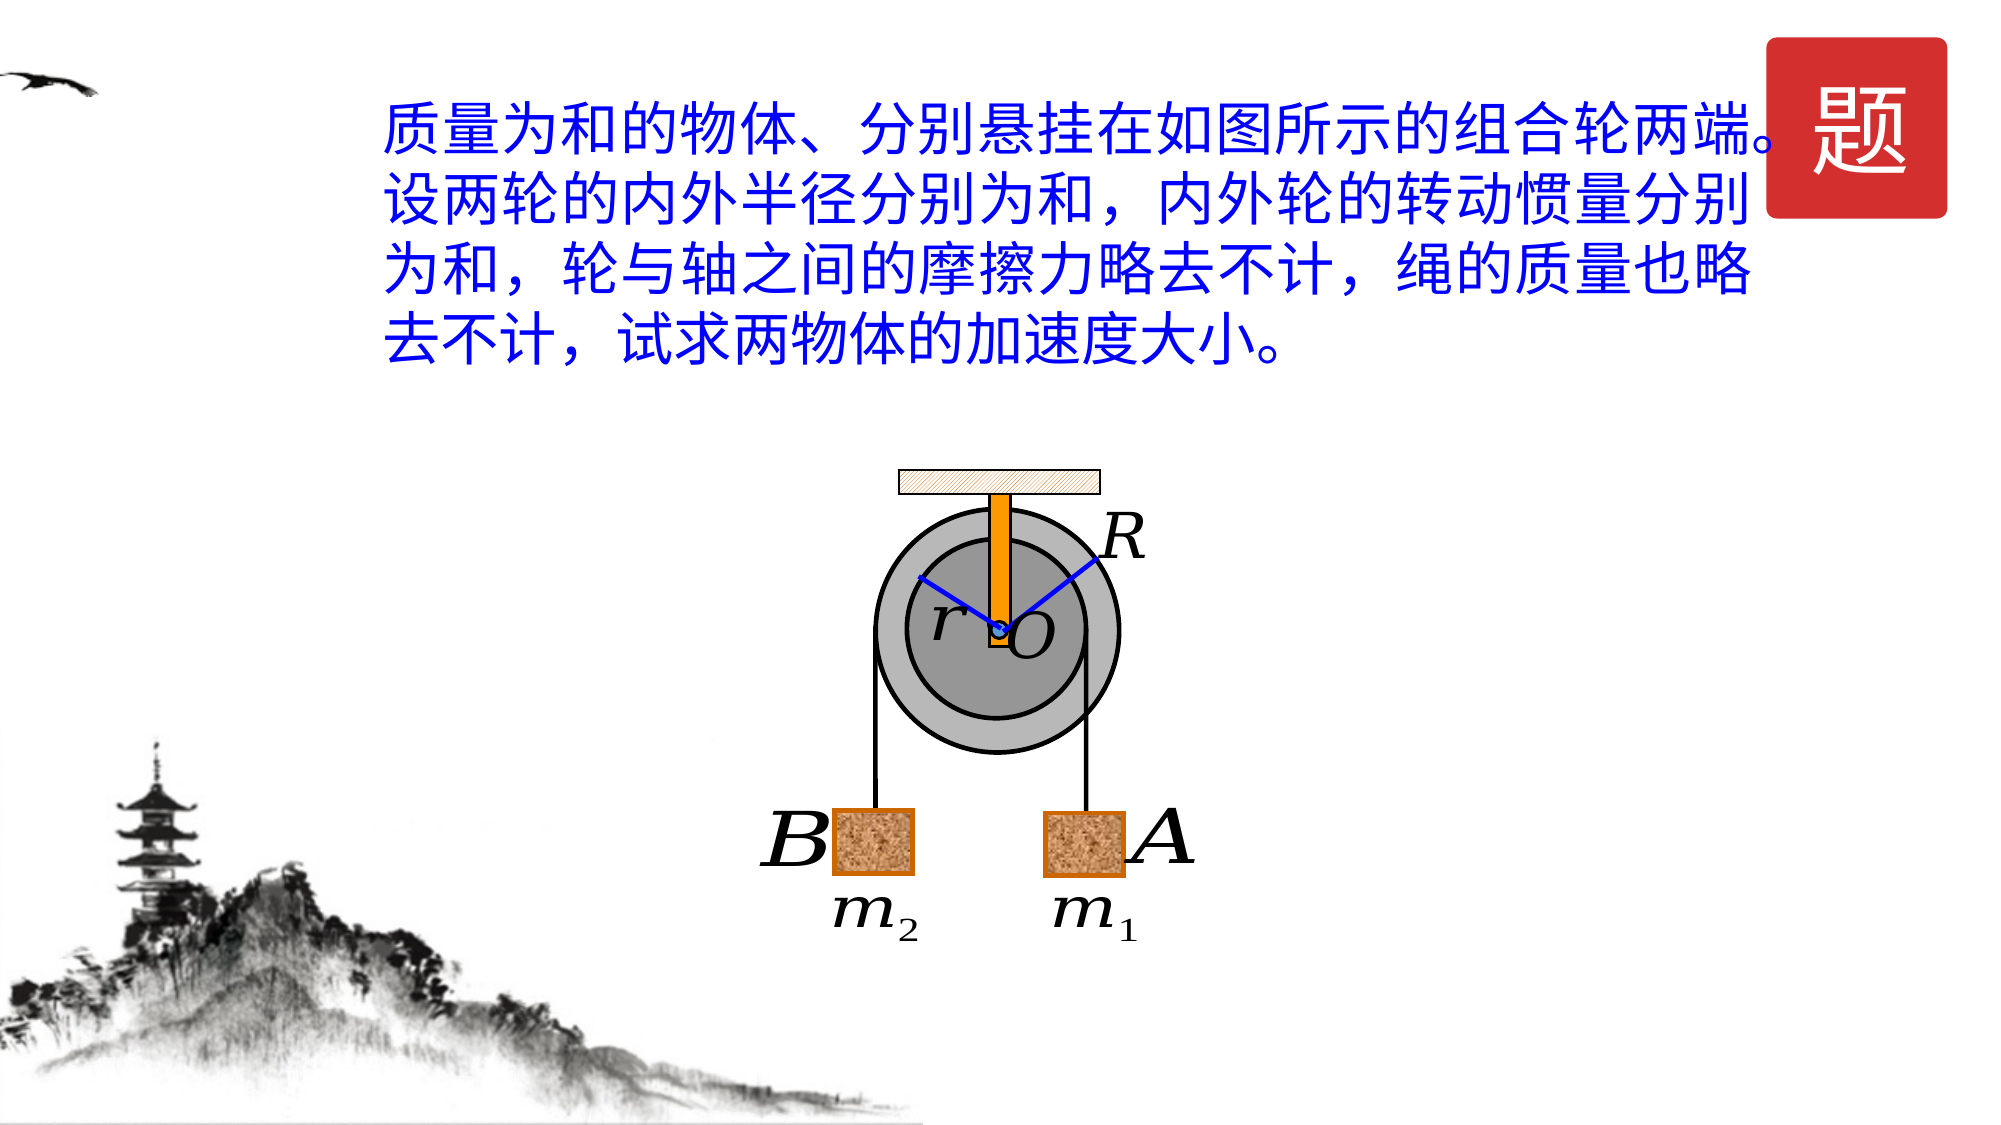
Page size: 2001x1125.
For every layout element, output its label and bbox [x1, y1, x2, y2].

picture [0, 732, 923, 1125]
picture [0, 3, 99, 97]
text_box [755, 470, 1202, 949]
text_box [1766, 37, 1948, 219]
